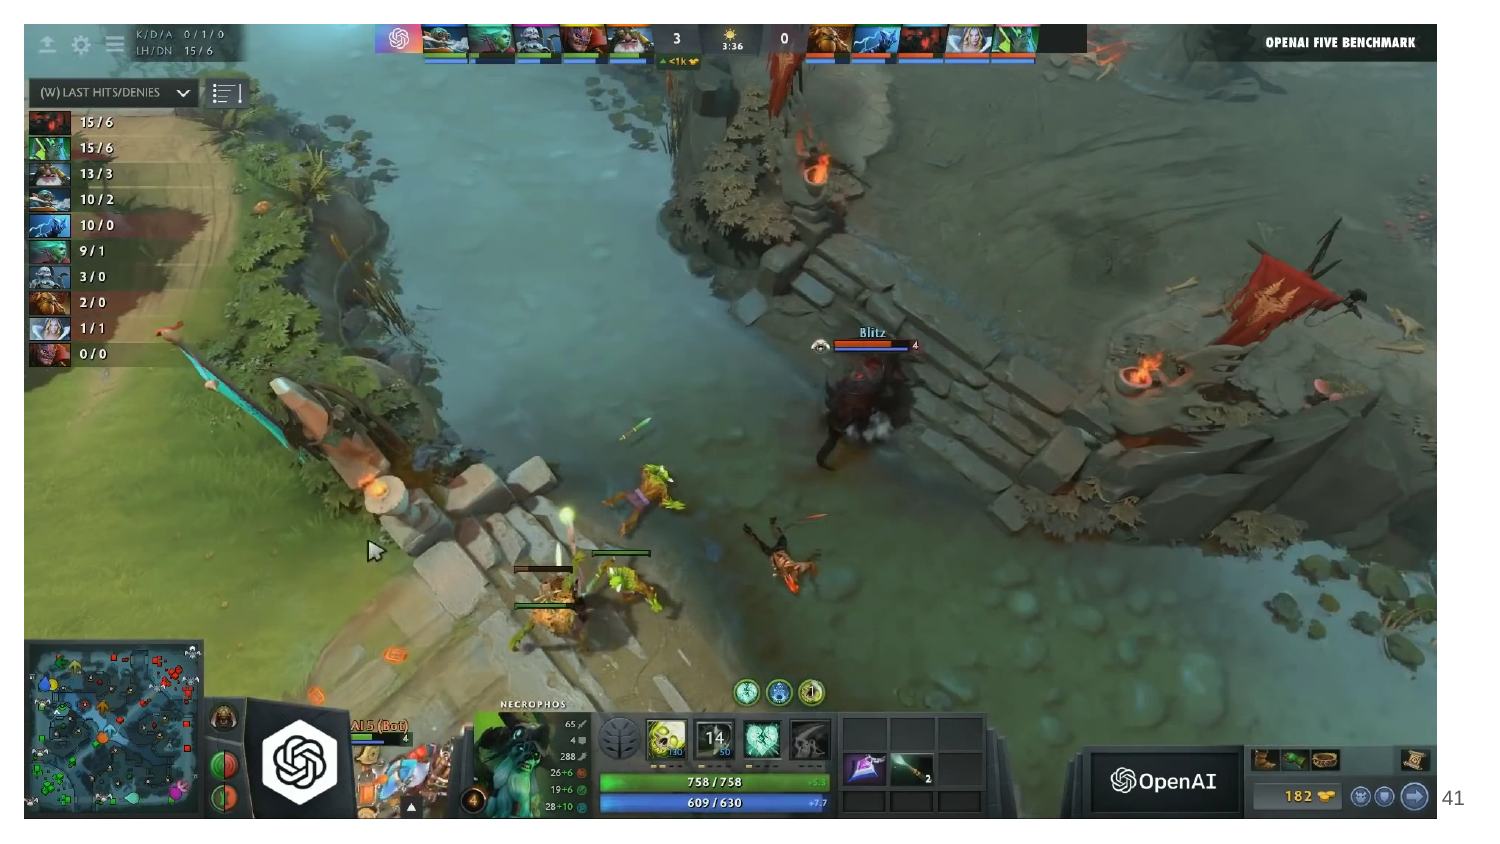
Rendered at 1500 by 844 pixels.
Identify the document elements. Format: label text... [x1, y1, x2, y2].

slide_number ‹#› [1389, 764, 1480, 830]
picture [24, 24, 1437, 819]
